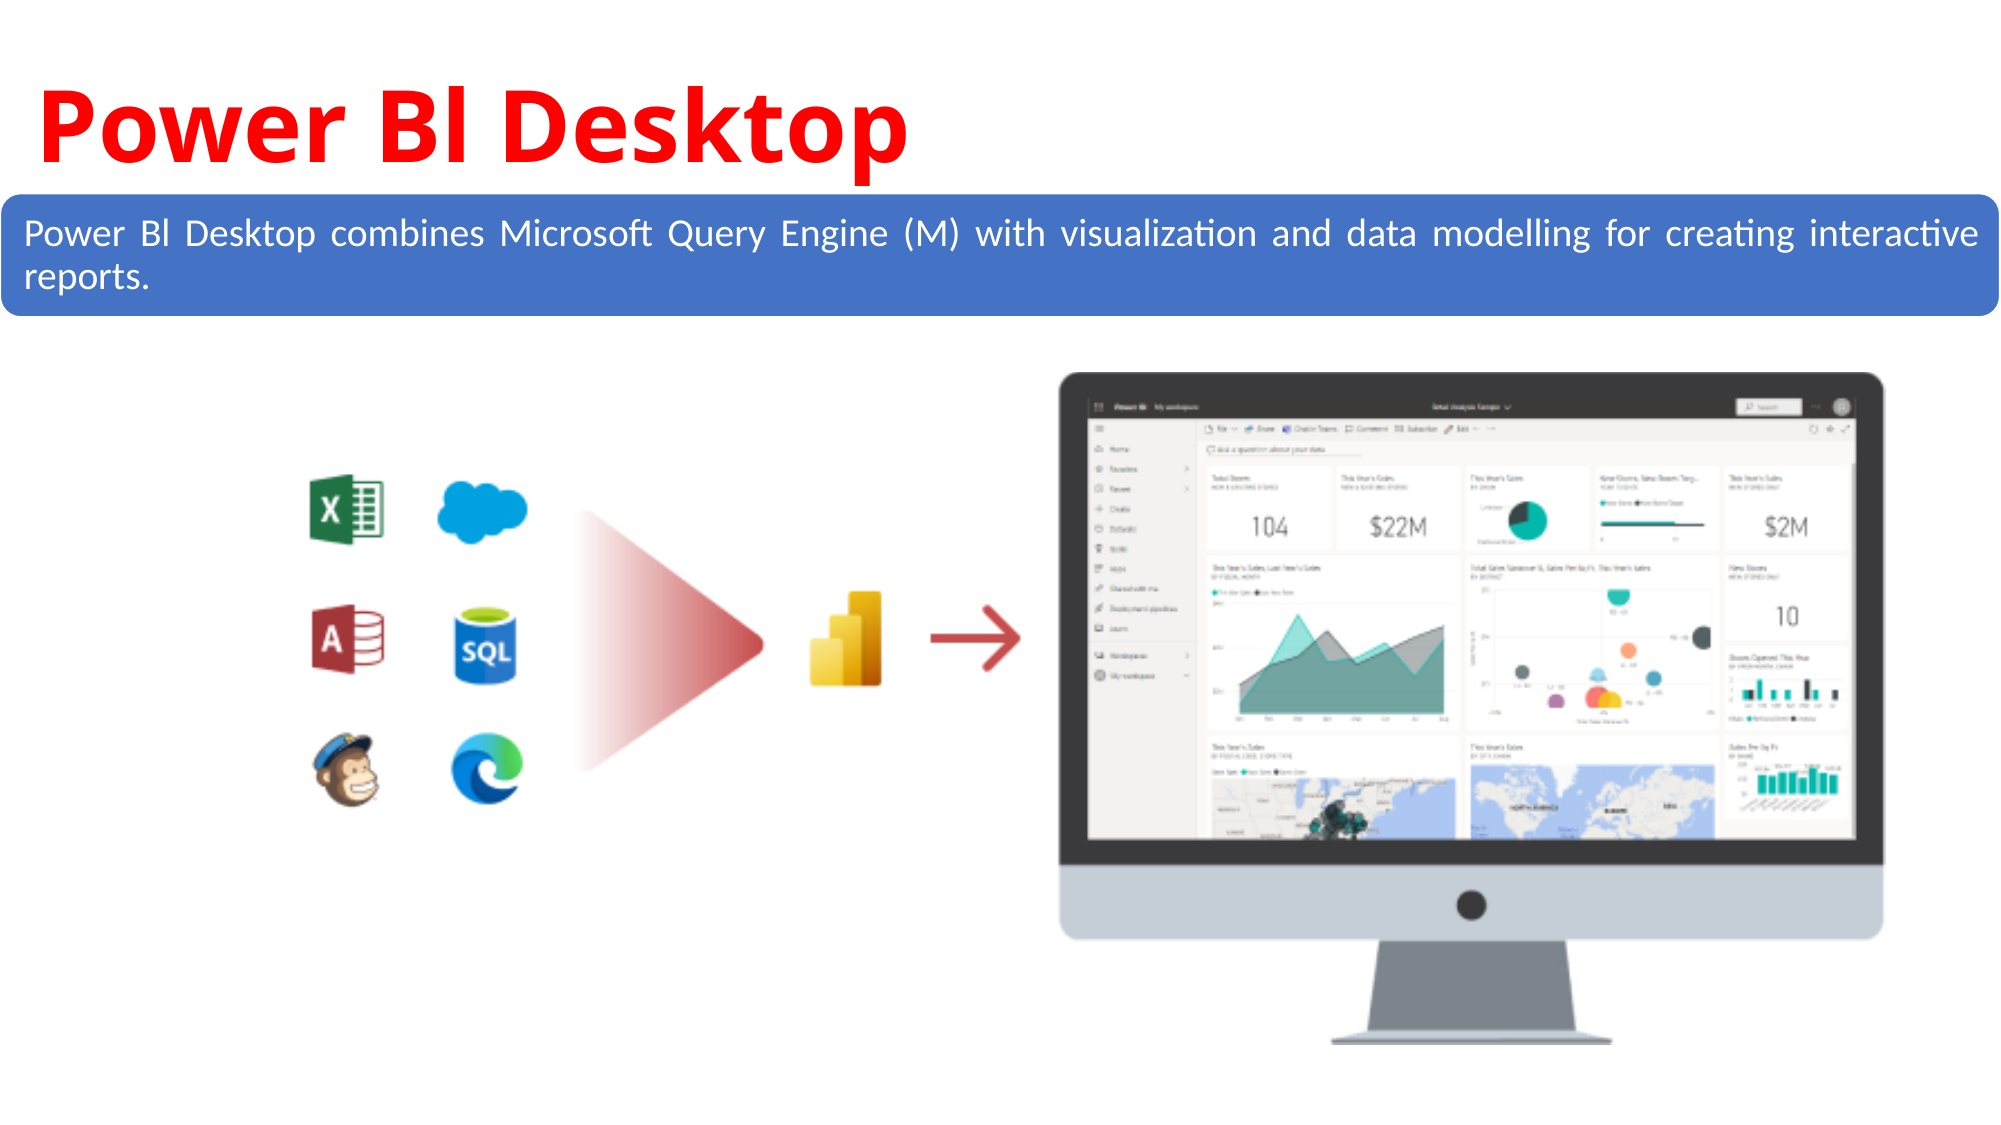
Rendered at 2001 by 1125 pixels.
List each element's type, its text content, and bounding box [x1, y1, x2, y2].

title Power Bl Desktop [20, 0, 1977, 192]
picture [259, 372, 1886, 1045]
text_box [0, 192, 2000, 319]
